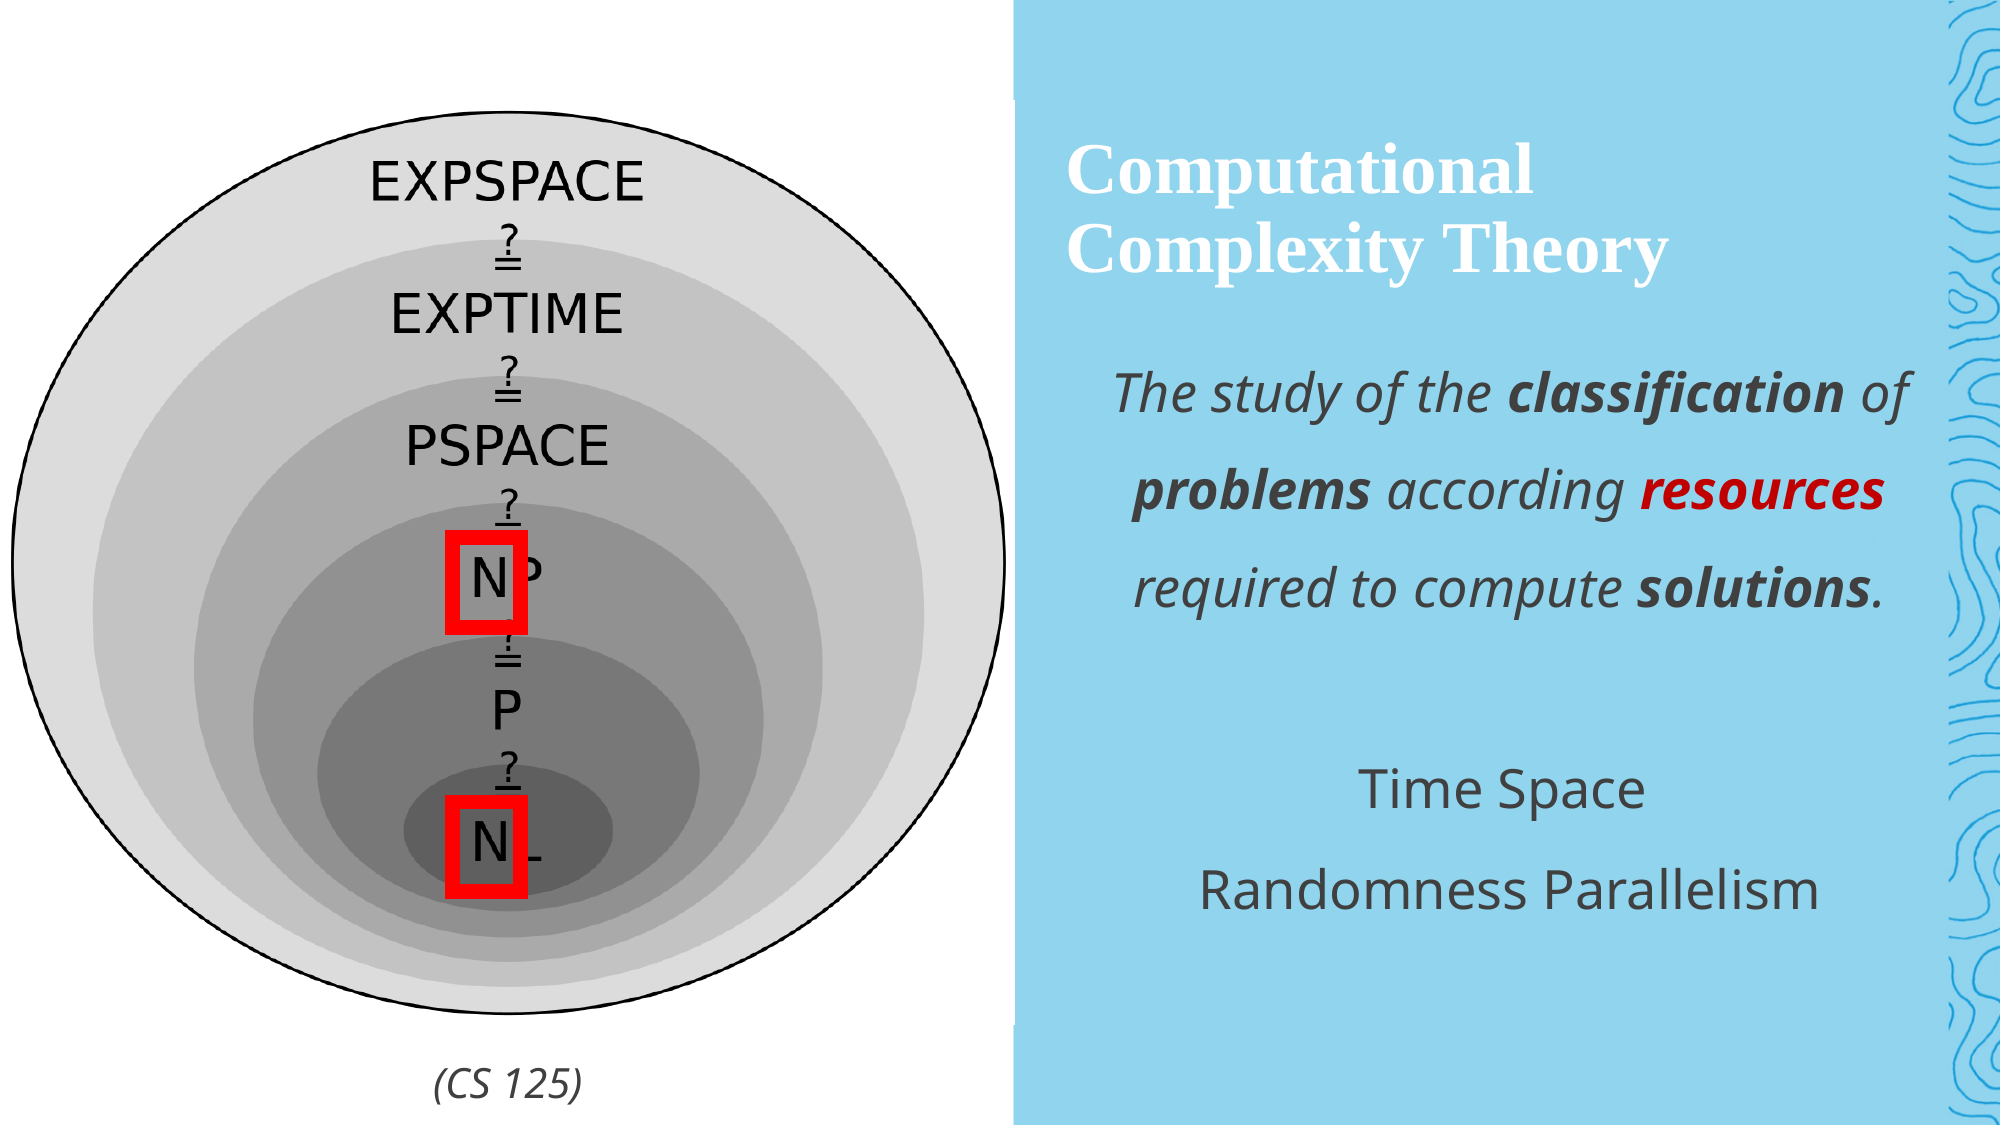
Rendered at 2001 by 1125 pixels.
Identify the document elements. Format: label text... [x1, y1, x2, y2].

picture [0, 0, 2000, 1125]
title Computational Complexity Theory [1050, 100, 1910, 318]
list (CS 125) [35, 1025, 981, 1125]
